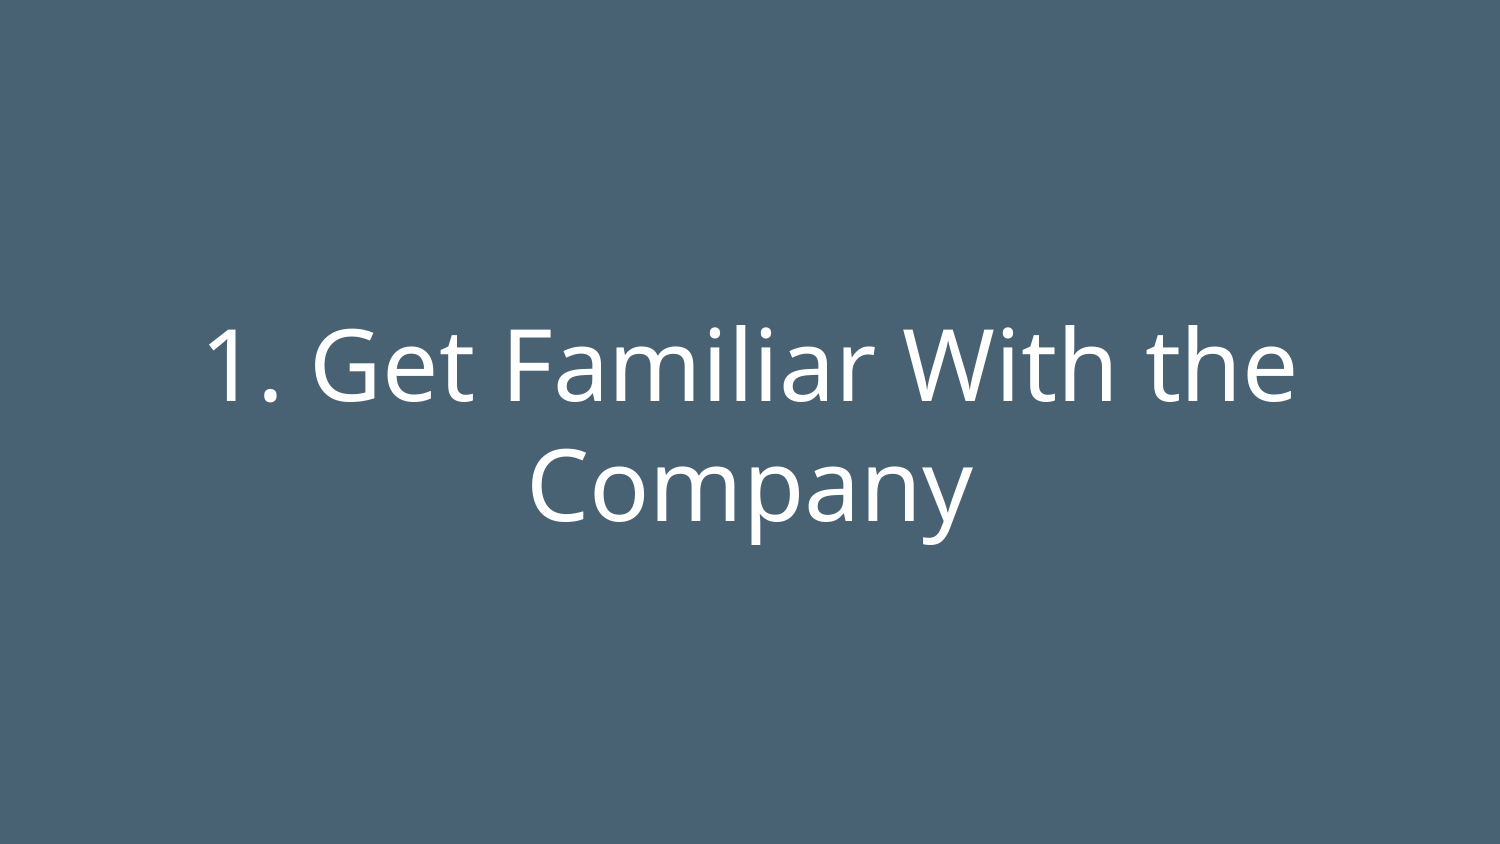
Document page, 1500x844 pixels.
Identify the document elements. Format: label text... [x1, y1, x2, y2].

text_box 1. Get Familiar With the Company [123, 253, 1377, 591]
